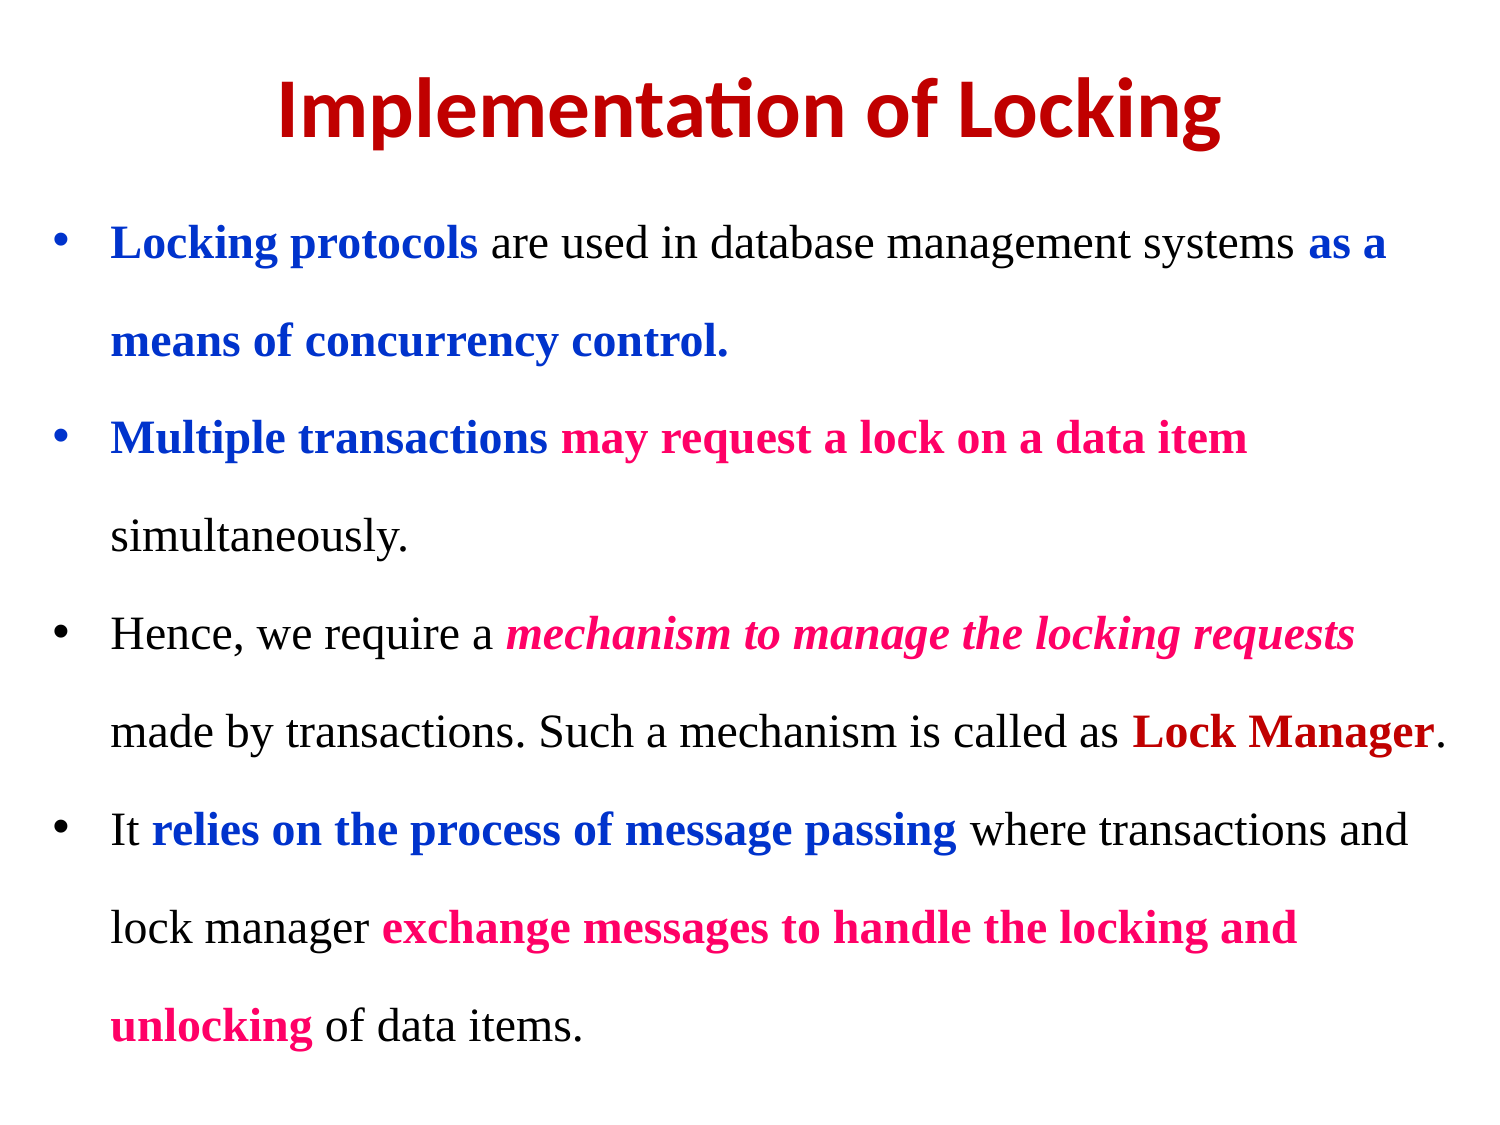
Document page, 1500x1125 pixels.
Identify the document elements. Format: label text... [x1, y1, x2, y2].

list Locking protocols are used in database management systems as a means of concurrency control. Multiple transactions may request a lock on a data item simultaneously. Hence, we require a mechanism to manage the locking requests made by transactions. Such a mechanism is called as Lock Manager. It relies on the process of message passing where transactions and lock manager exchange messages to handle the locking and unlocking of data items. [37, 162, 1463, 1100]
title Implementation of Locking [75, 45, 1425, 162]
